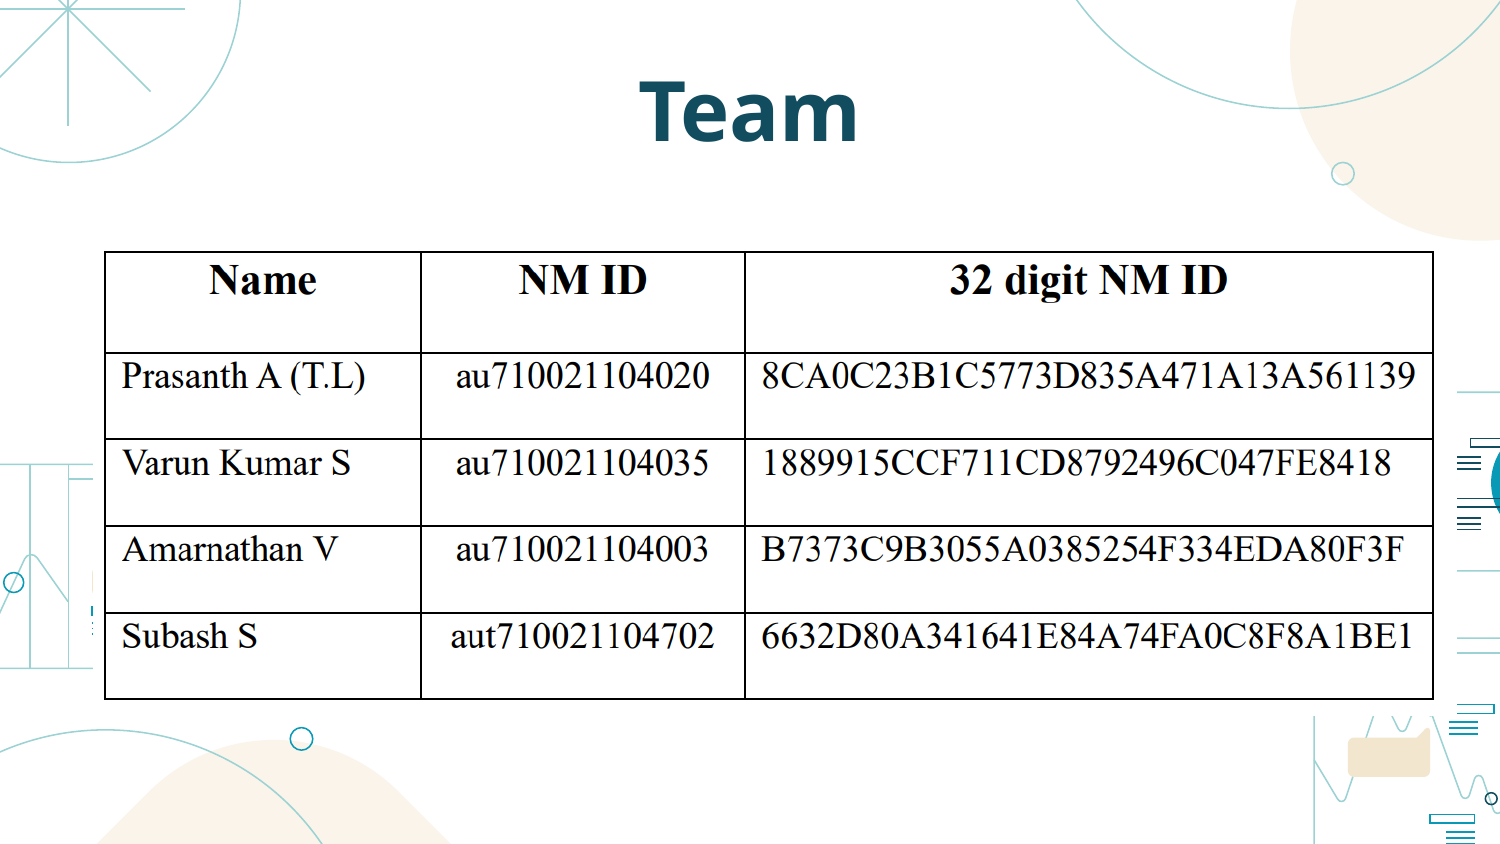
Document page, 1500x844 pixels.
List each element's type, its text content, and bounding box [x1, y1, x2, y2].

title Team [210, 48, 1290, 173]
picture [92, 243, 1457, 717]
